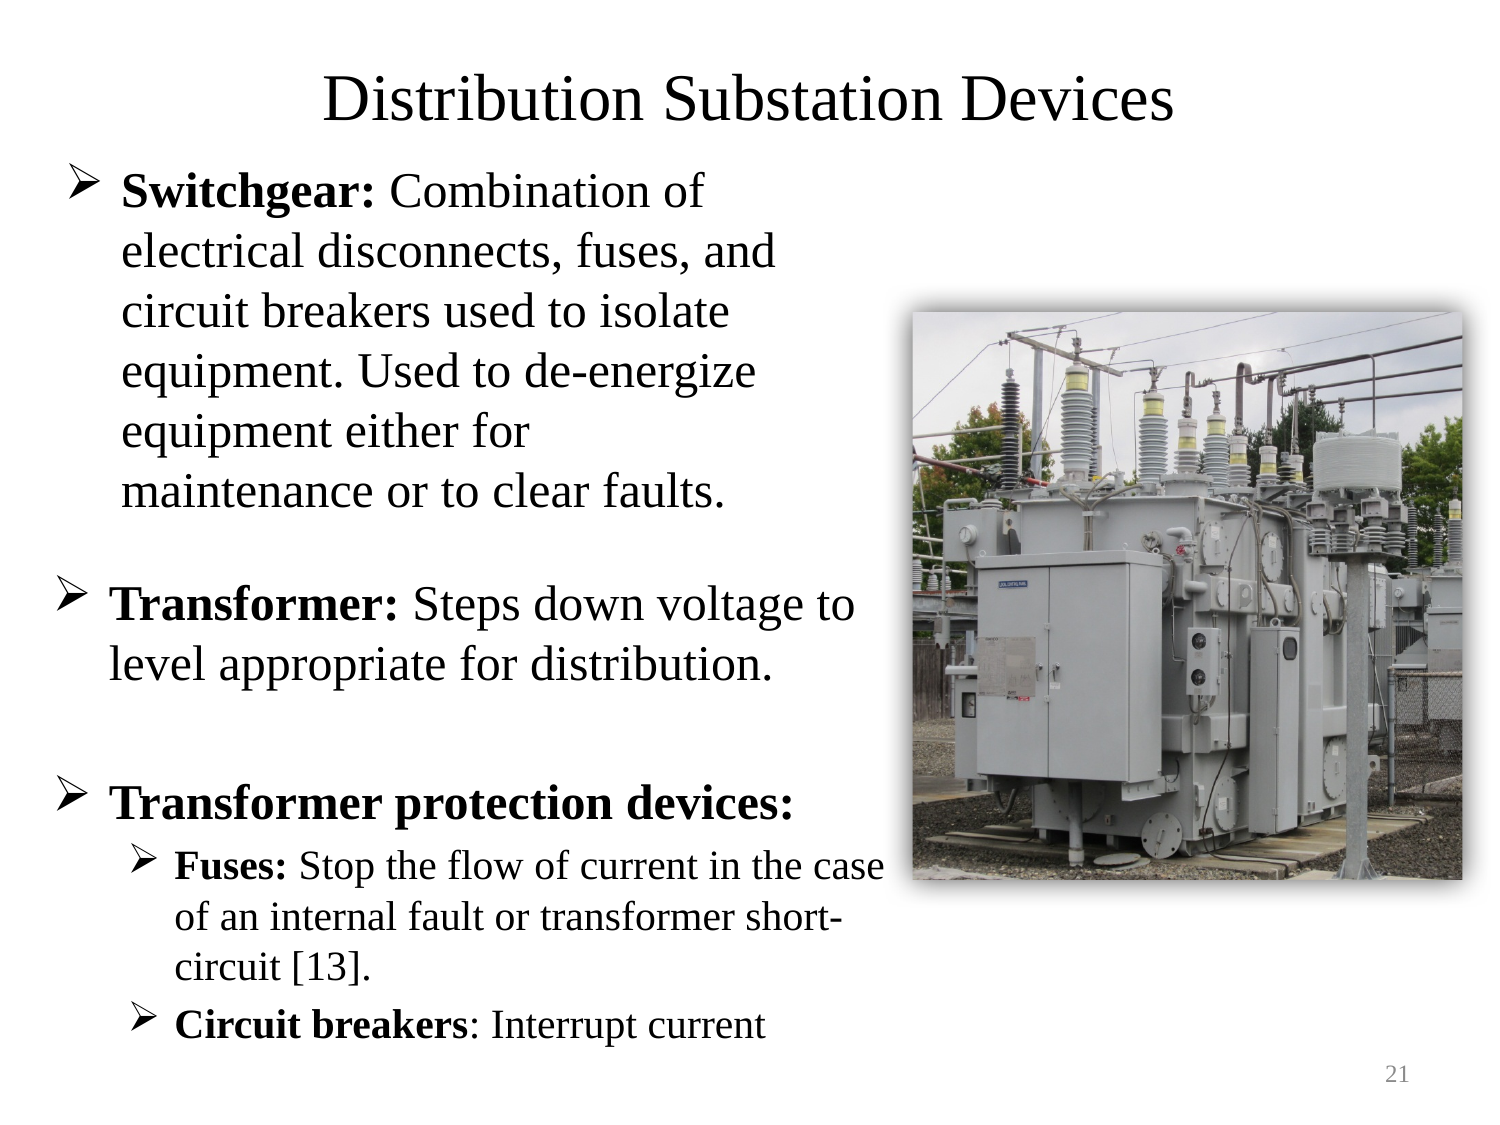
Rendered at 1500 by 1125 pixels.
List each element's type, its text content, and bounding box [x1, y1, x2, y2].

text_box Switchgear: Combination of electrical disconnects, fuses, and circuit breakers used to isolate equipment. Used to de-energize equipment either for maintenance or to clear faults. [49, 149, 800, 525]
title Distribution Substation Devices [75, 24, 1425, 163]
slide_number 21 [1074, 1042, 1425, 1103]
list Transformer: Steps down voltage to level appropriate for distribution. Transformer protection devices: Fuses: Stop the flow of current in the case of an internal fault or transformer short-circuit [13]. Circuit breakers: Interrupt current [37, 562, 925, 1075]
picture [912, 312, 1463, 880]
